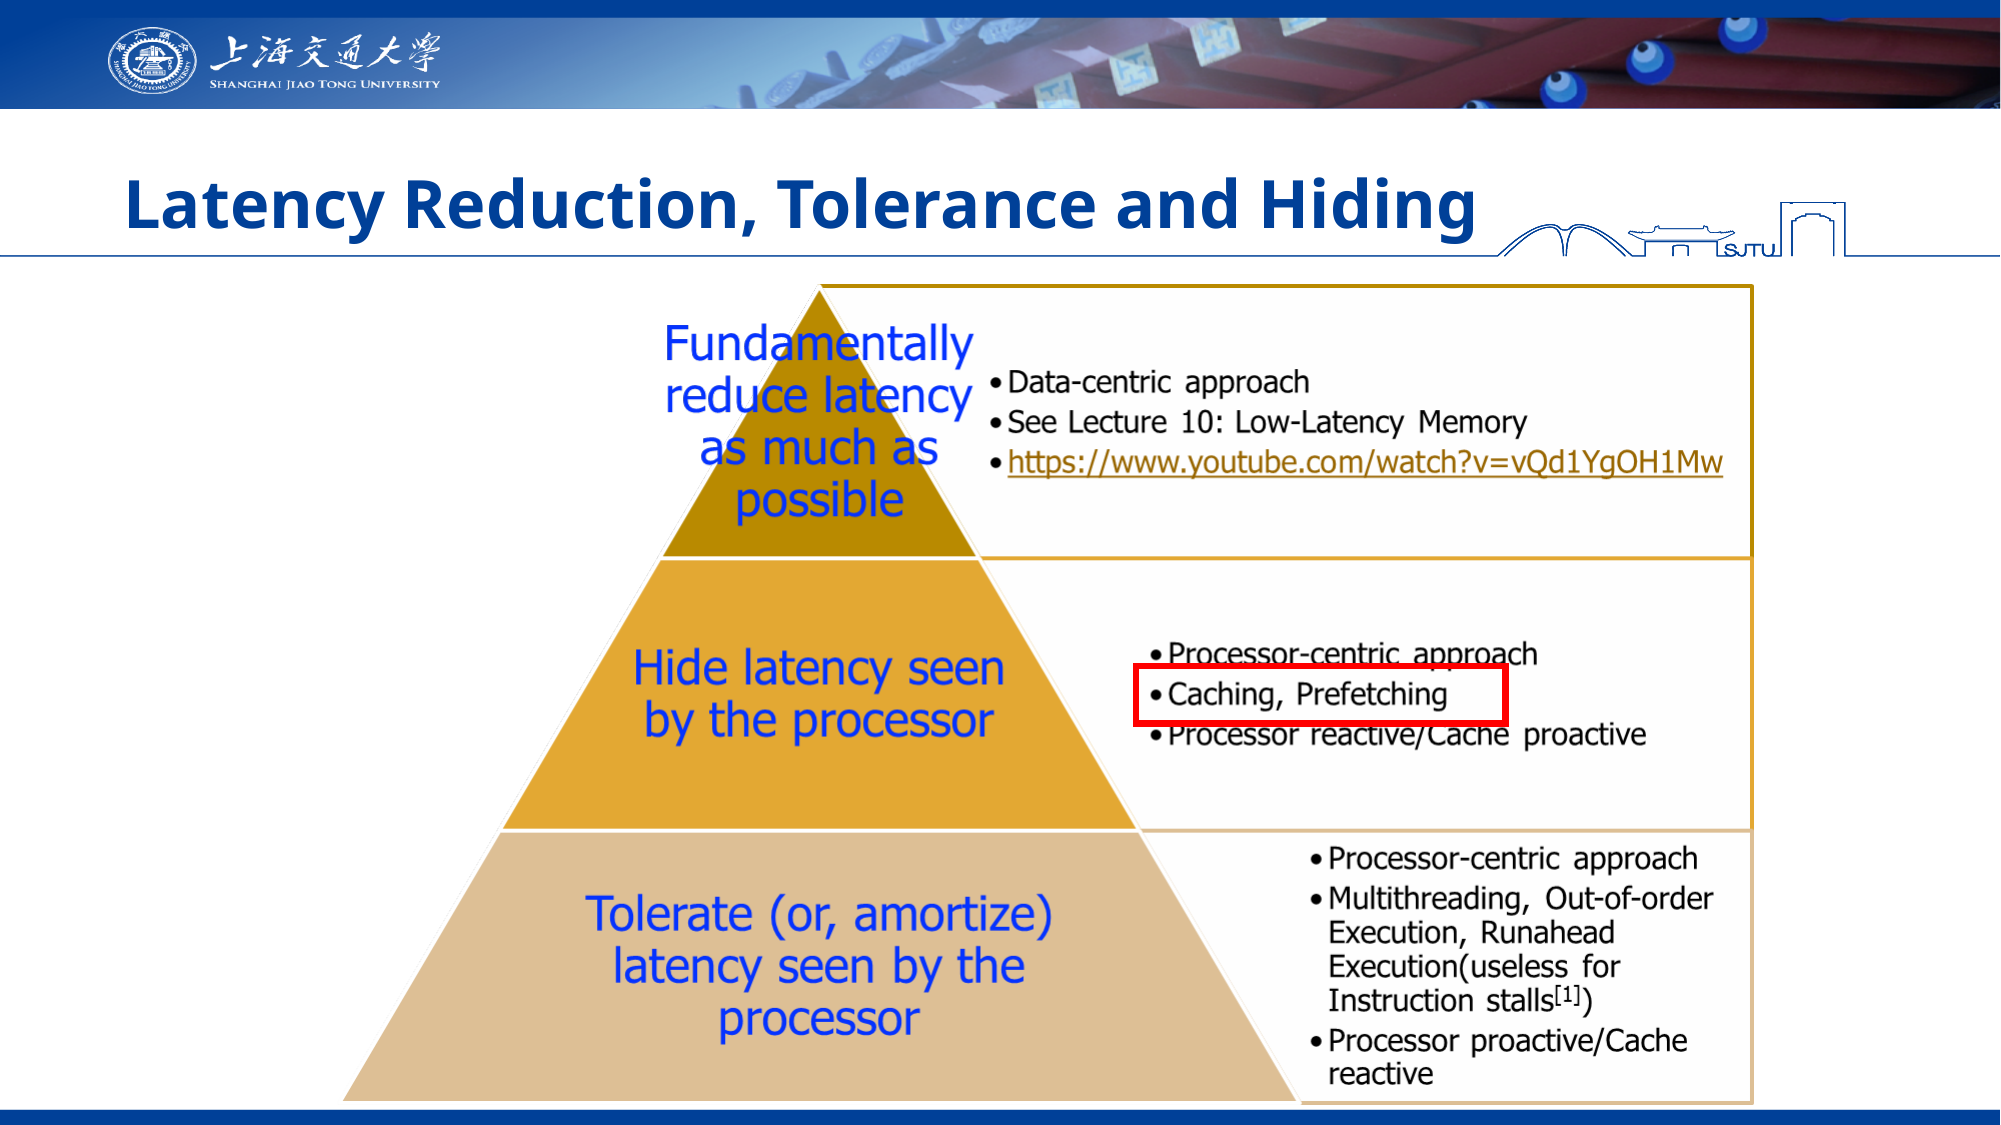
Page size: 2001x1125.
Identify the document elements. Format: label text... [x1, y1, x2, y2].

picture [0, 0, 2001, 109]
title Latency Reduction, Tolerance and Hiding [108, 160, 1940, 255]
picture [337, 284, 1754, 1109]
